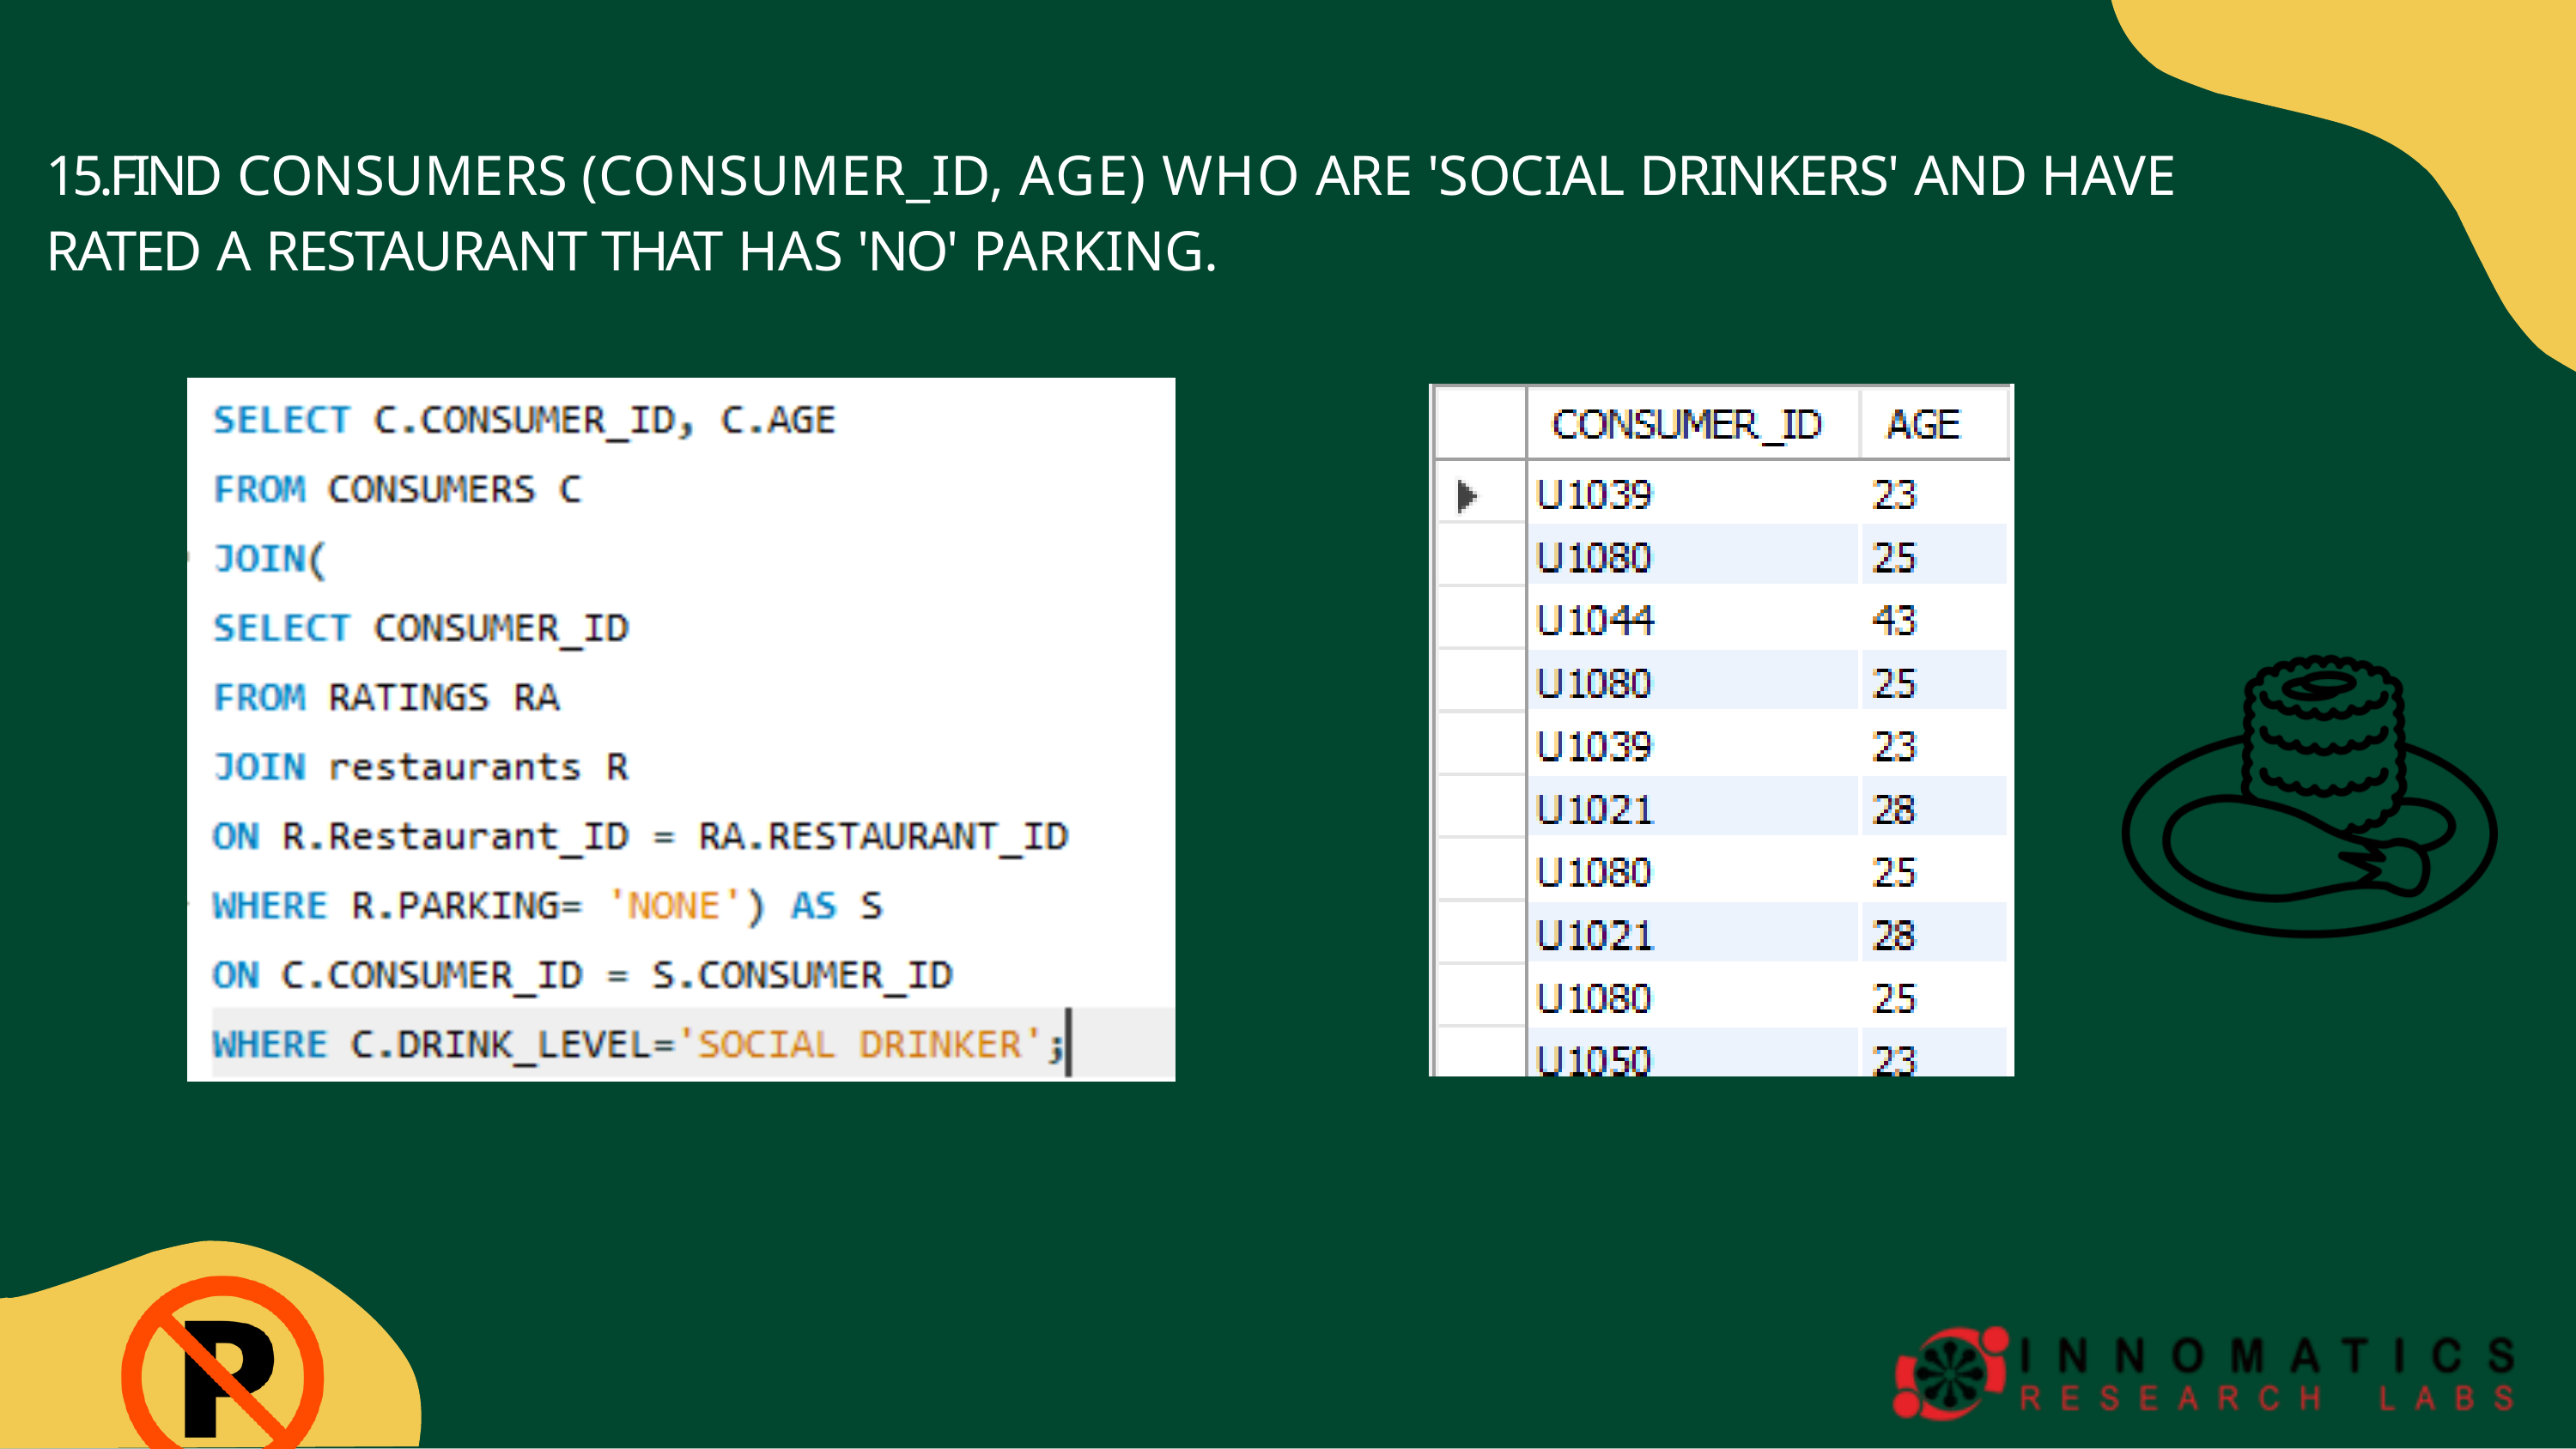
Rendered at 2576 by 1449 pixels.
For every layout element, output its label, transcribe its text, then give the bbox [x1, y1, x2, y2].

title 15.FIND CONSUMERS (CONSUMER_ID, AGE) WHO ARE 'SOCIAL DRINKERS' AND HAVE RATED A RESTAURANT THAT HAS 'NO' PARKING. [44, 128, 2220, 373]
picture [1429, 383, 2014, 1076]
picture [1862, 1306, 2544, 1449]
picture [187, 378, 1176, 1082]
picture [109, 1264, 335, 1449]
picture [2121, 608, 2498, 985]
